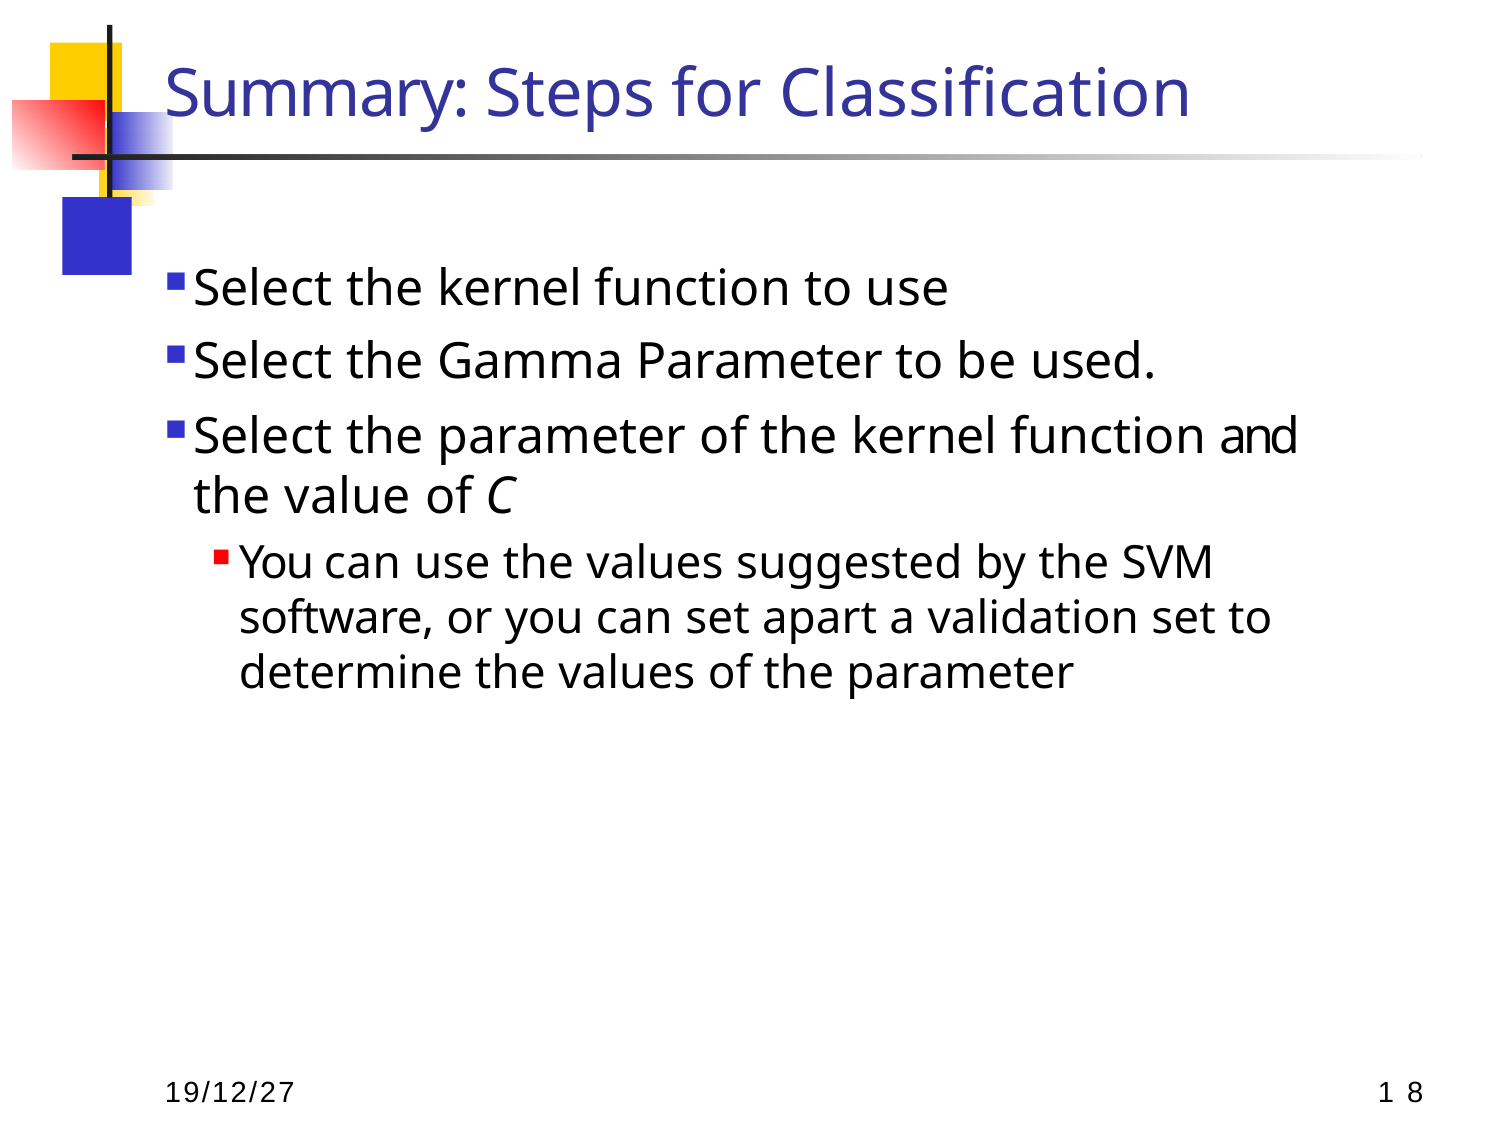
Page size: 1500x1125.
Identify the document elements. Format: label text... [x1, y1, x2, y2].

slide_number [162, 1048, 300, 1125]
slide_number 18 [1371, 1048, 1430, 1125]
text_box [12, 24, 1423, 276]
list Select the kernel function to use Select the Gamma Parameter to be used. Select the parameter of the kernel function and the value of C You can use the values suggested by the SVM software, or you can set apart a validation set to determine the values of the parameter [107, 284, 1393, 894]
